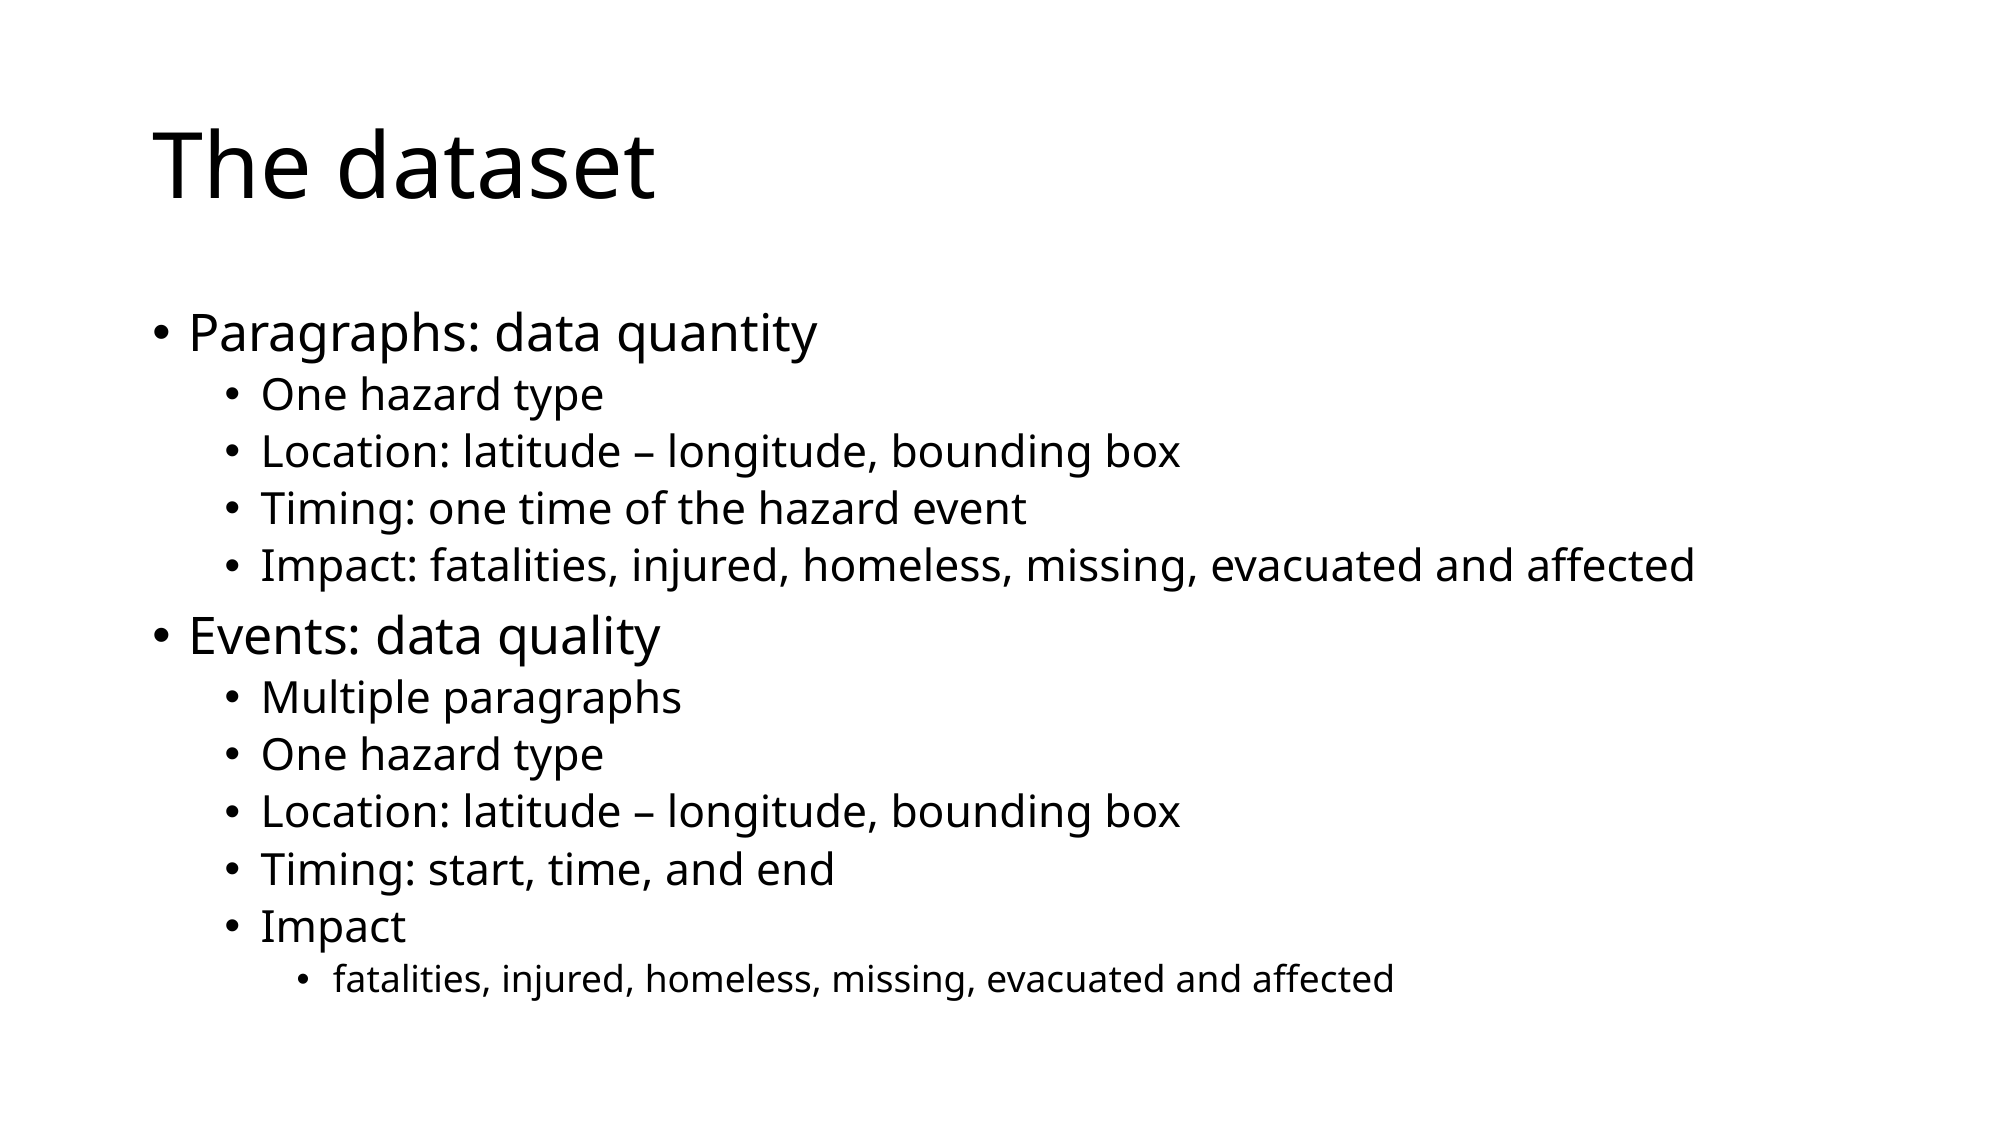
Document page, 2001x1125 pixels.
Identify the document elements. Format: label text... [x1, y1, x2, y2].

list Paragraphs: data quantity One hazard type Location: latitude – longitude, bounding box Timing: one time of the hazard event Impact: fatalities, injured, homeless, missing, evacuated and affected Events: data quality Multiple paragraphs One hazard type Location: latitude – longitude, bounding box Timing: start, time, and end Impact fatalities, injured, homeless, missing, evacuated and affected [137, 299, 1863, 1014]
title The dataset [137, 59, 1863, 278]
